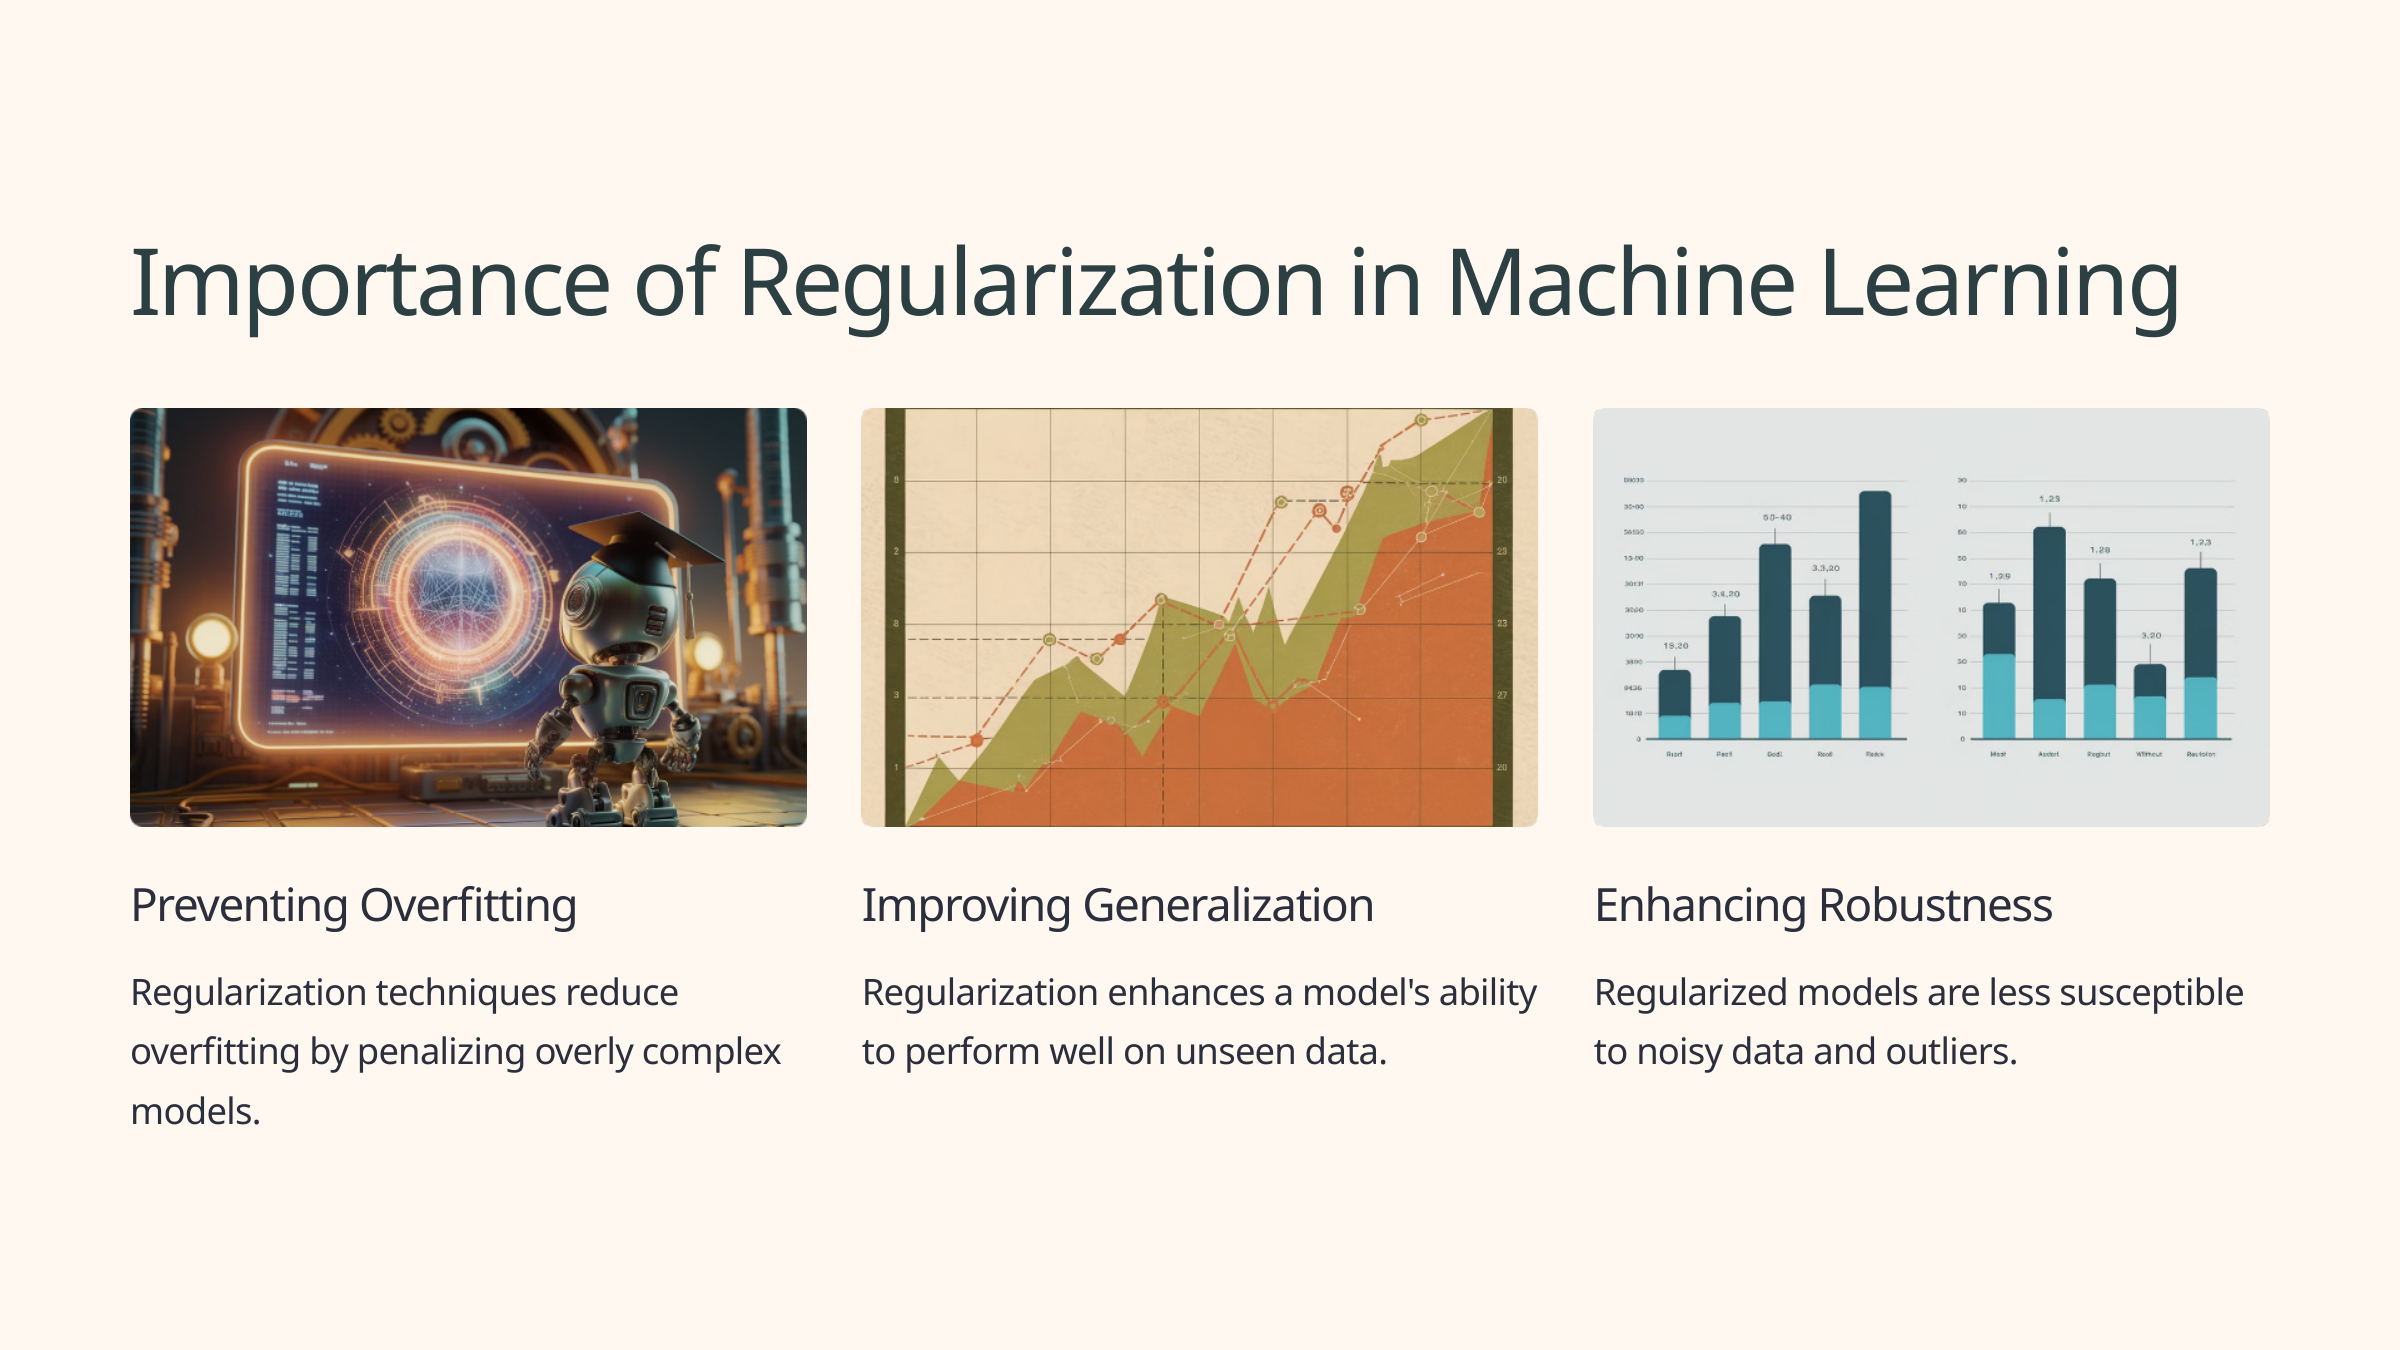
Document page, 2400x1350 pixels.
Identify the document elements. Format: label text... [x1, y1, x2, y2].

text_box Preventing Overfitting [130, 872, 596, 931]
text_box Regularization techniques reduce overfitting by penalizing overly complex models. [130, 953, 807, 1132]
text_box Regularized models are less susceptible to noisy data and outliers. [1593, 953, 2270, 1073]
picture [1593, 408, 2270, 827]
text_box Regularization enhances a model's ability to perform well on unseen data. [861, 953, 1538, 1073]
picture [861, 408, 1538, 827]
text_box Importance of Regularization in Machine Learning [130, 217, 2183, 335]
text_box Improving Generalization [861, 872, 1391, 931]
text_box Enhancing Robustness [1593, 872, 2062, 931]
picture [130, 408, 807, 827]
